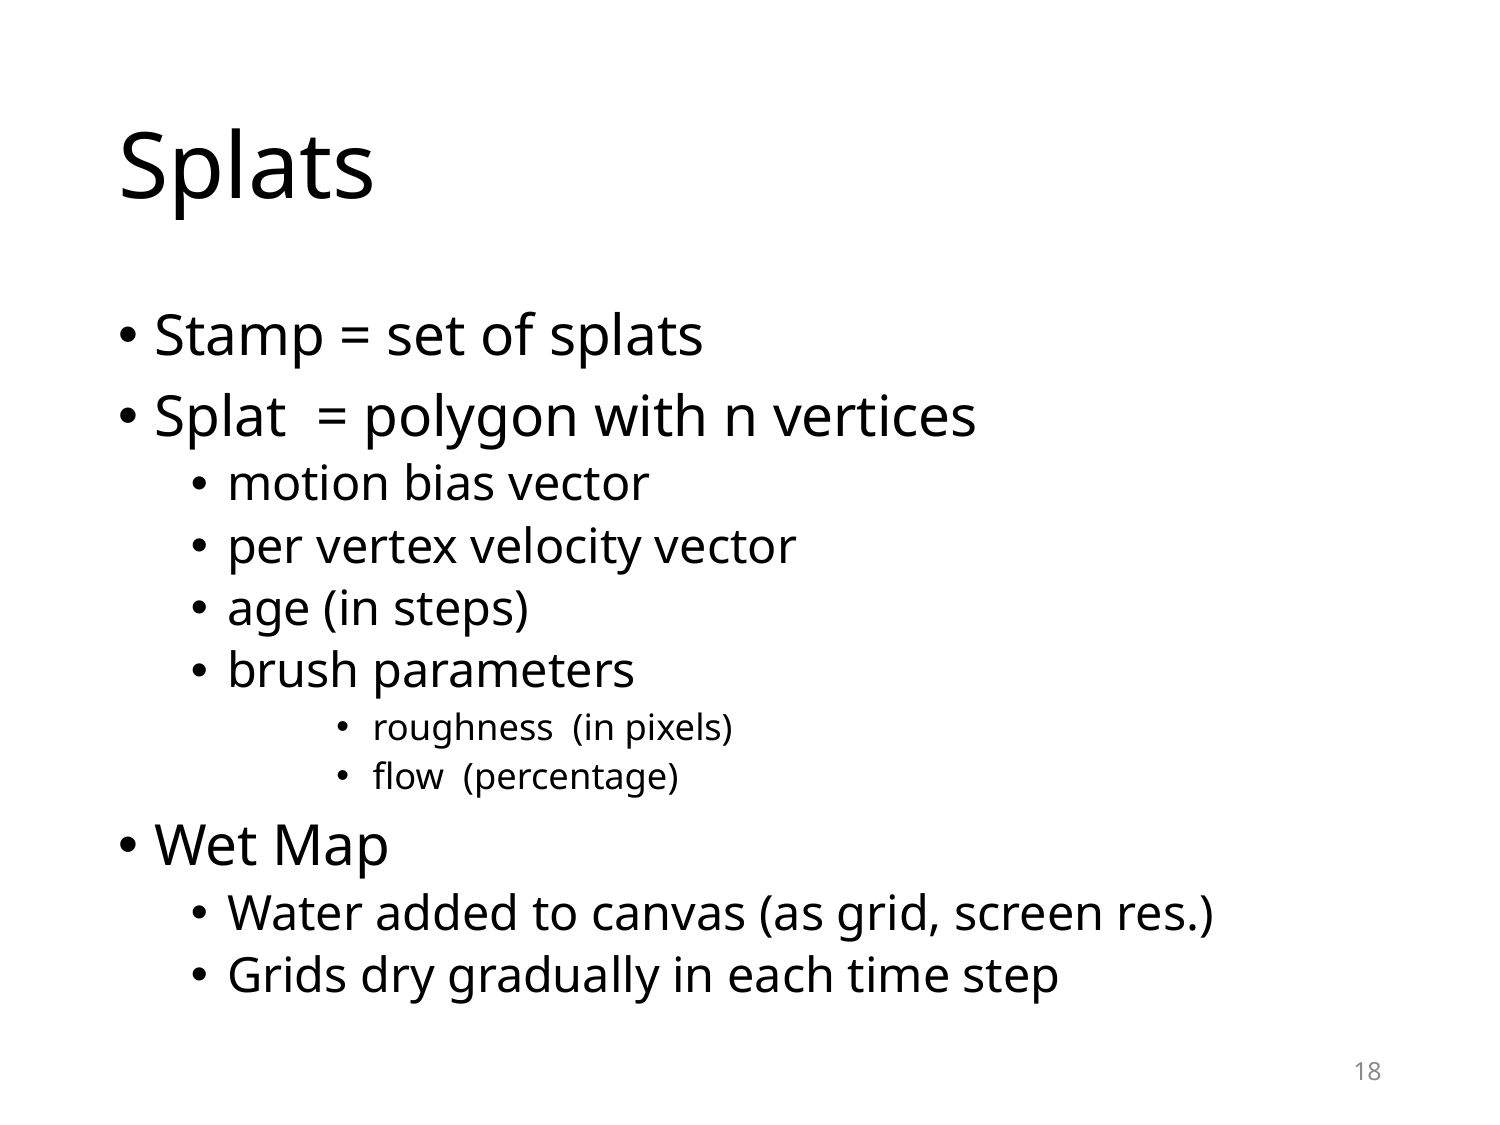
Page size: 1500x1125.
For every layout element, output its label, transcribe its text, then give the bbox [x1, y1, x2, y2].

slide_number 18 [1059, 1042, 1397, 1103]
title Splats [103, 59, 1397, 278]
